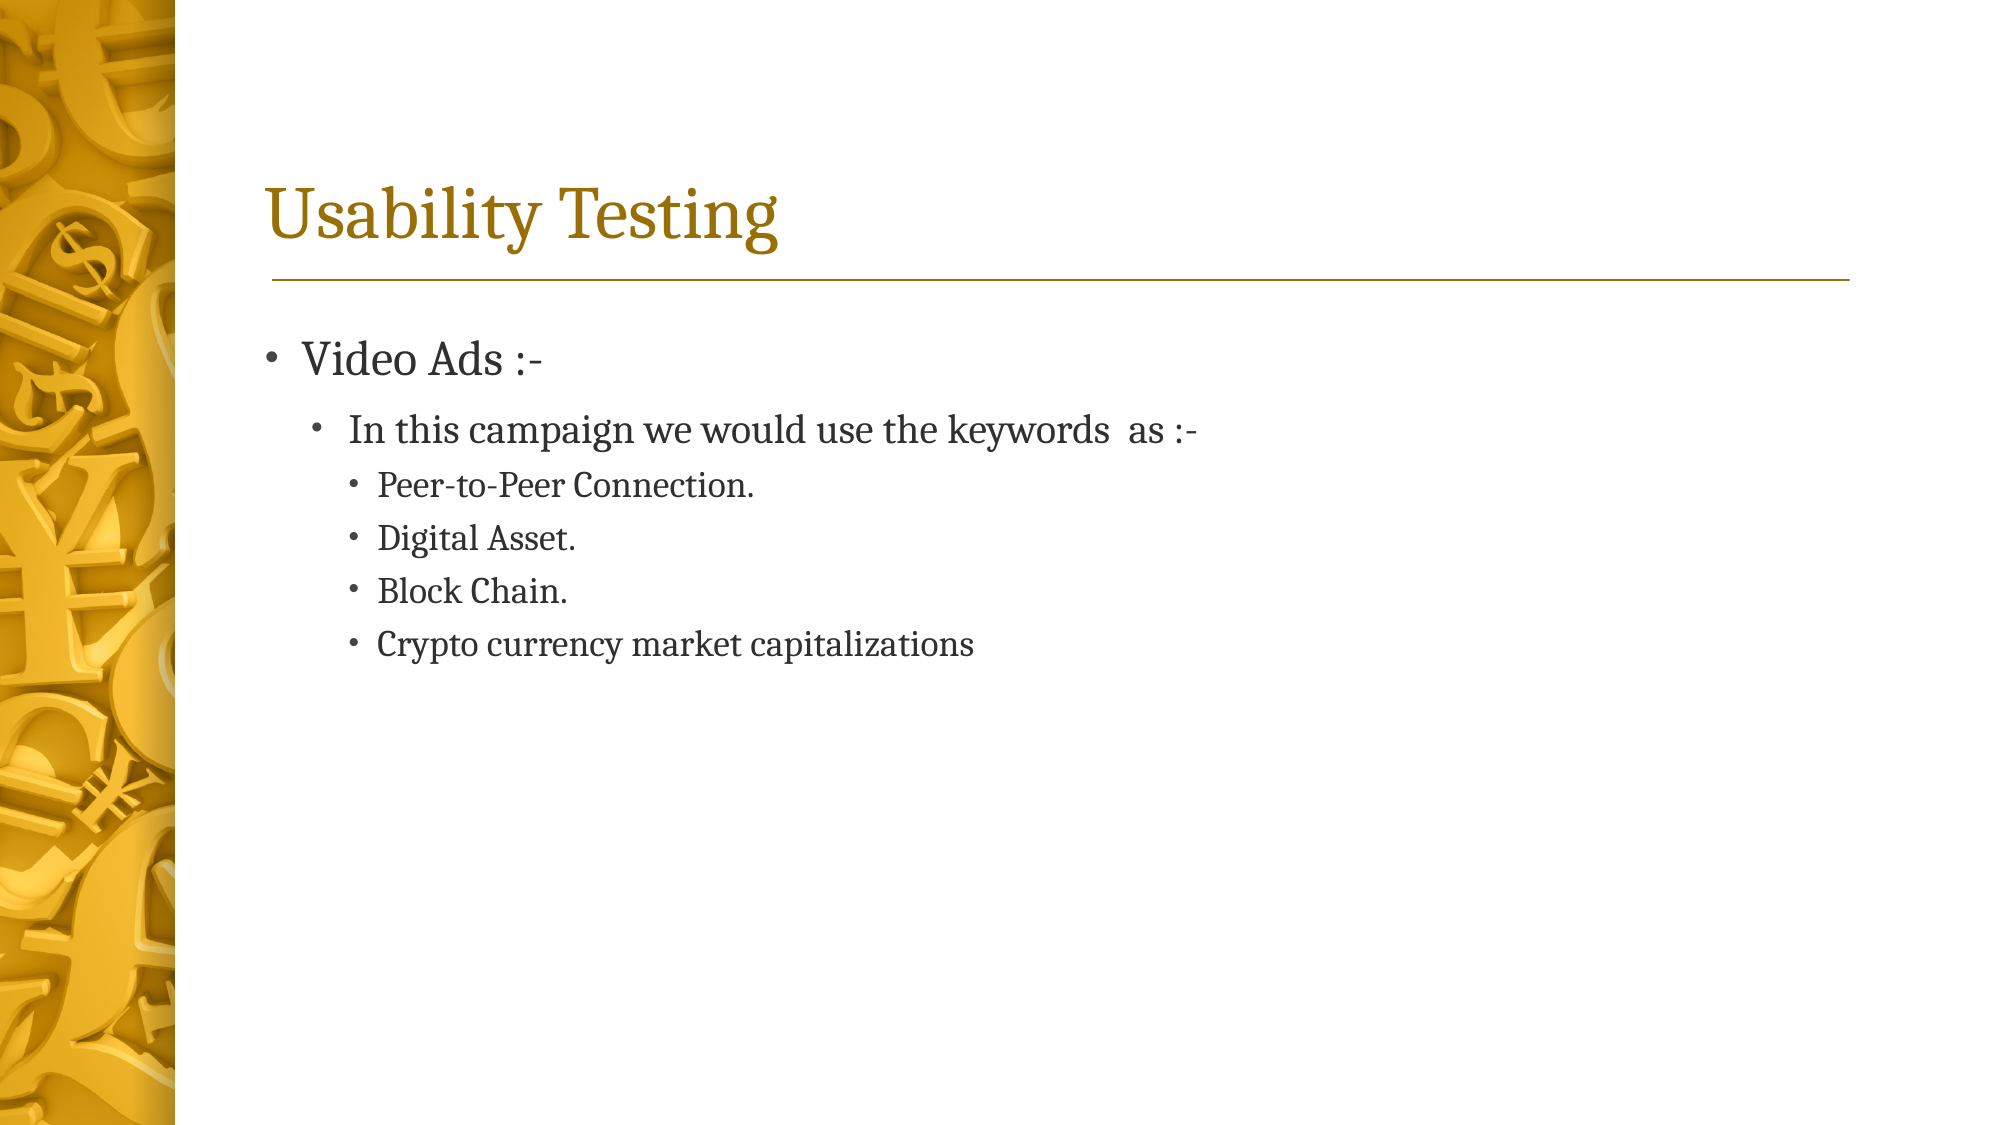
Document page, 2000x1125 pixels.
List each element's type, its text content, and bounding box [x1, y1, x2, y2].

title Usability Testing [249, 62, 1863, 263]
list Video Ads :- In this campaign we would use the keywords as :- Peer-to-Peer Connection. Digital Asset. Block Chain. Crypto currency market capitalizations [249, 324, 1863, 1012]
picture [0, 0, 175, 1125]
